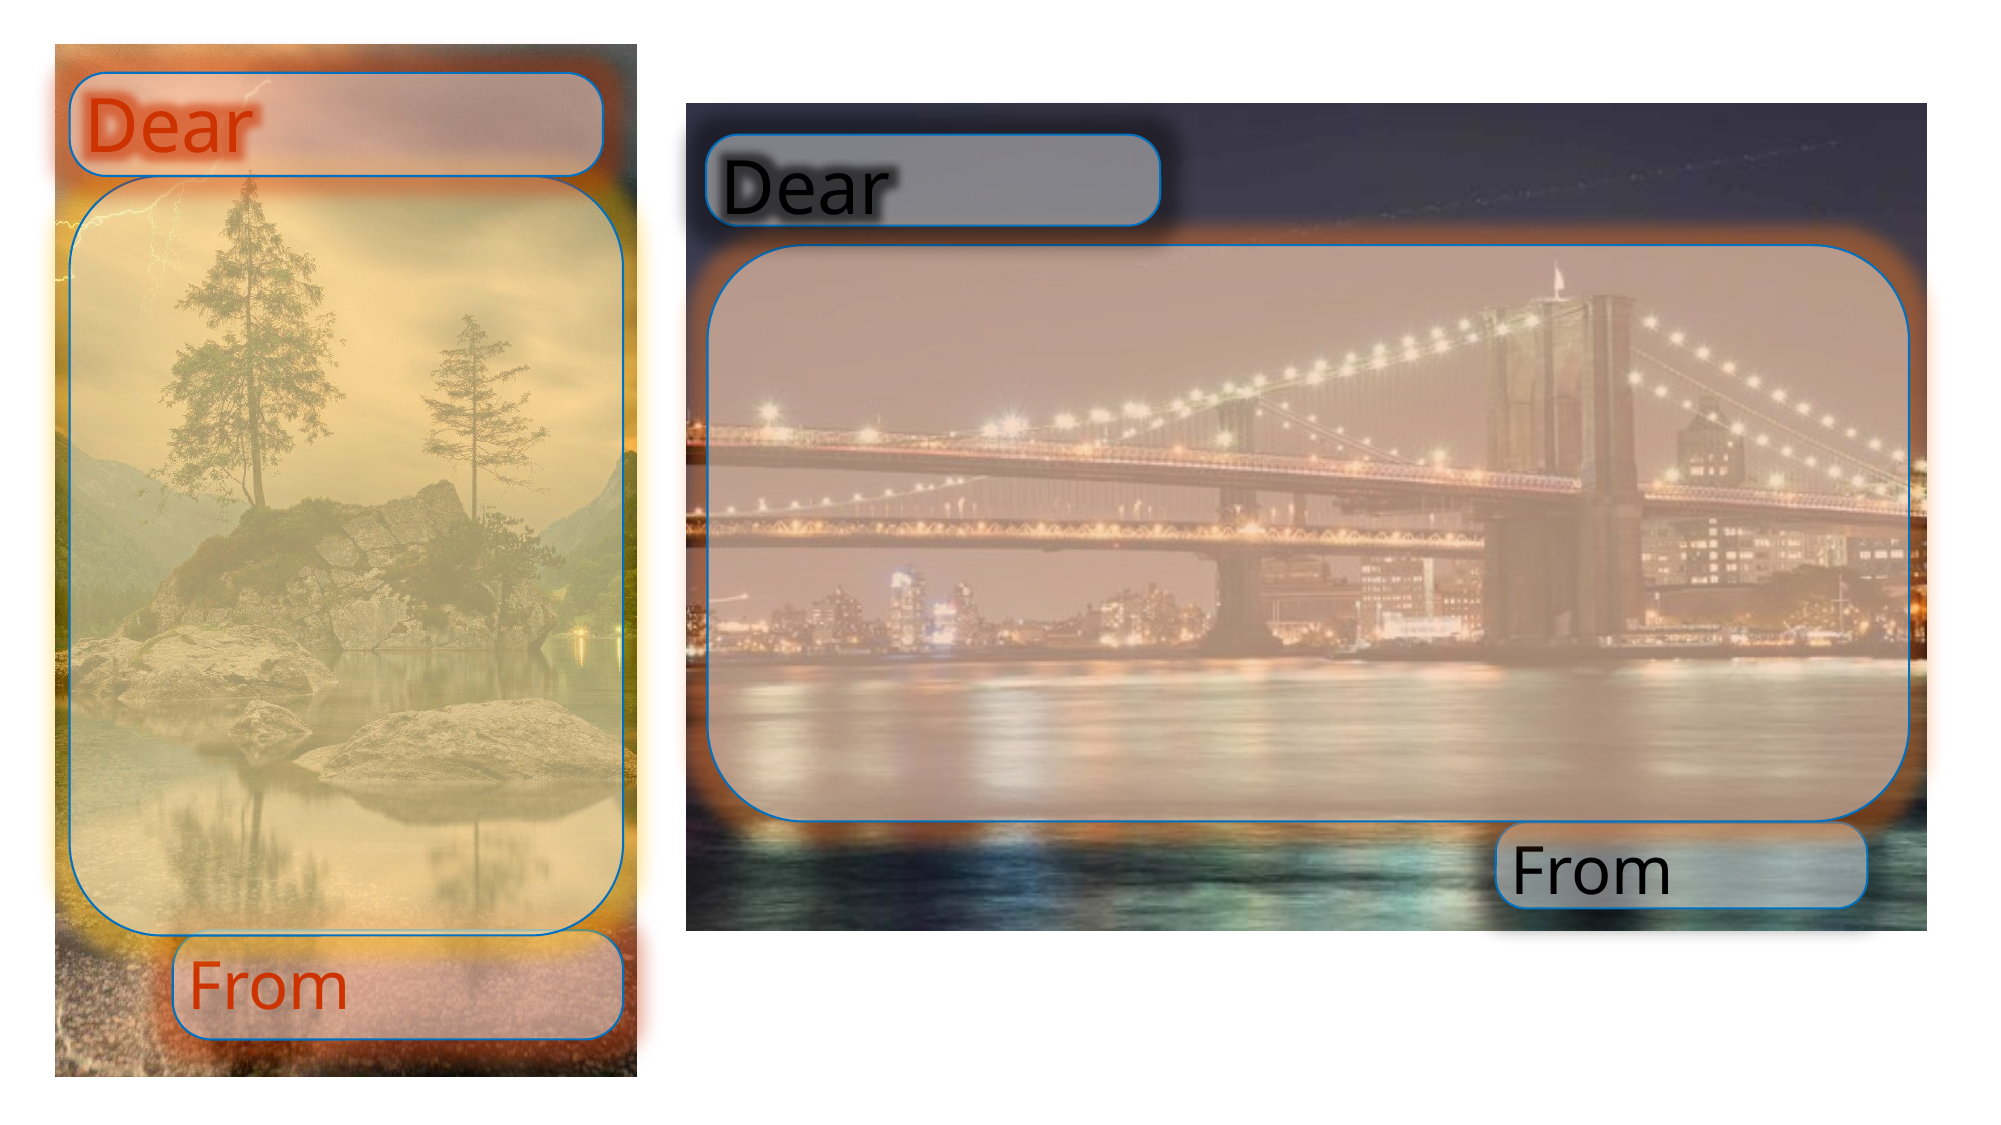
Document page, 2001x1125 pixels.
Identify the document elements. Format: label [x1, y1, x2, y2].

text_box [686, 103, 1927, 931]
text_box [55, 44, 637, 1077]
